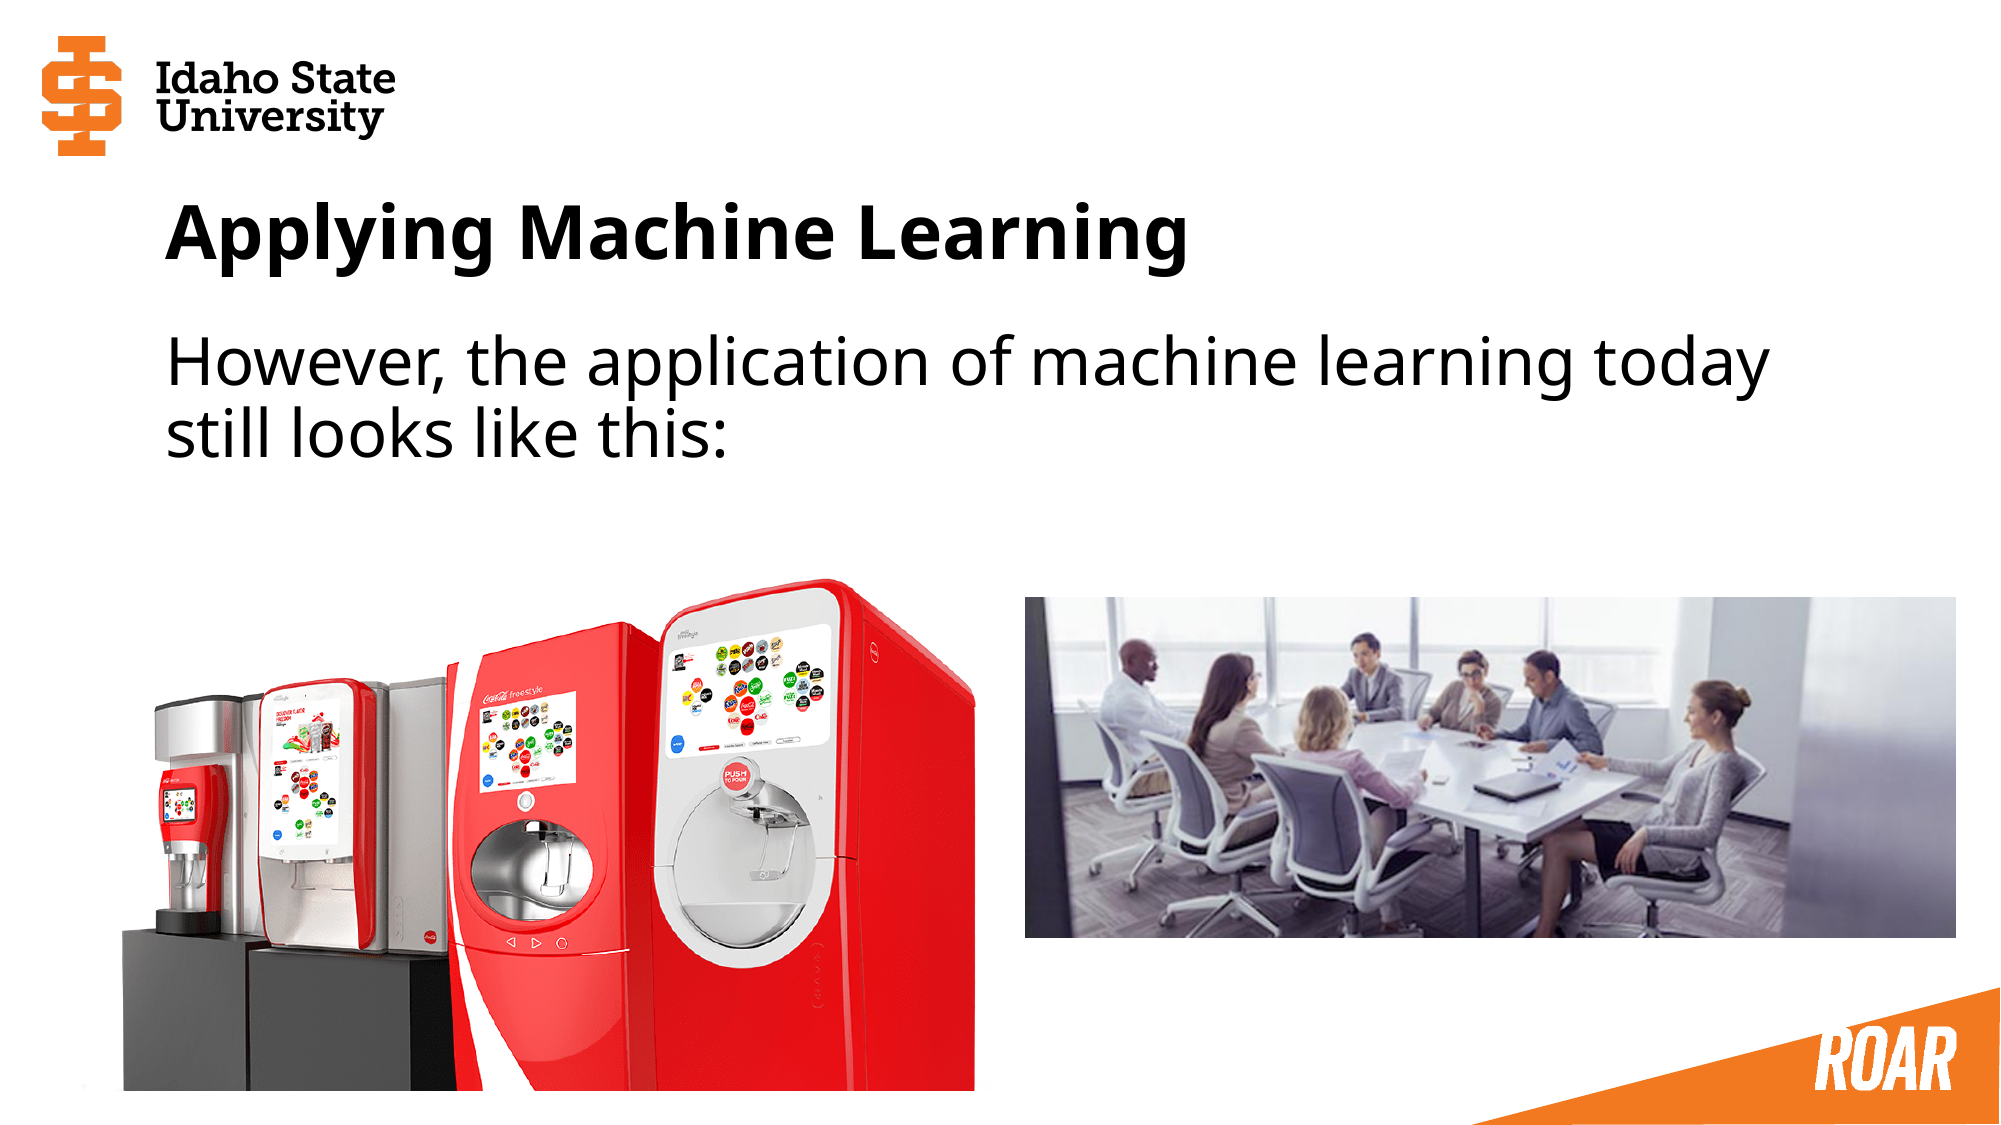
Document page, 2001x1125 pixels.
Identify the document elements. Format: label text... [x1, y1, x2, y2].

picture [26, 36, 395, 408]
picture [82, 499, 1007, 1091]
picture [1024, 596, 1956, 938]
title Applying Machine Learning [137, 187, 1863, 300]
picture [1807, 1022, 1964, 1094]
list However, the application of machine learning today still looks like this: [137, 320, 1875, 988]
